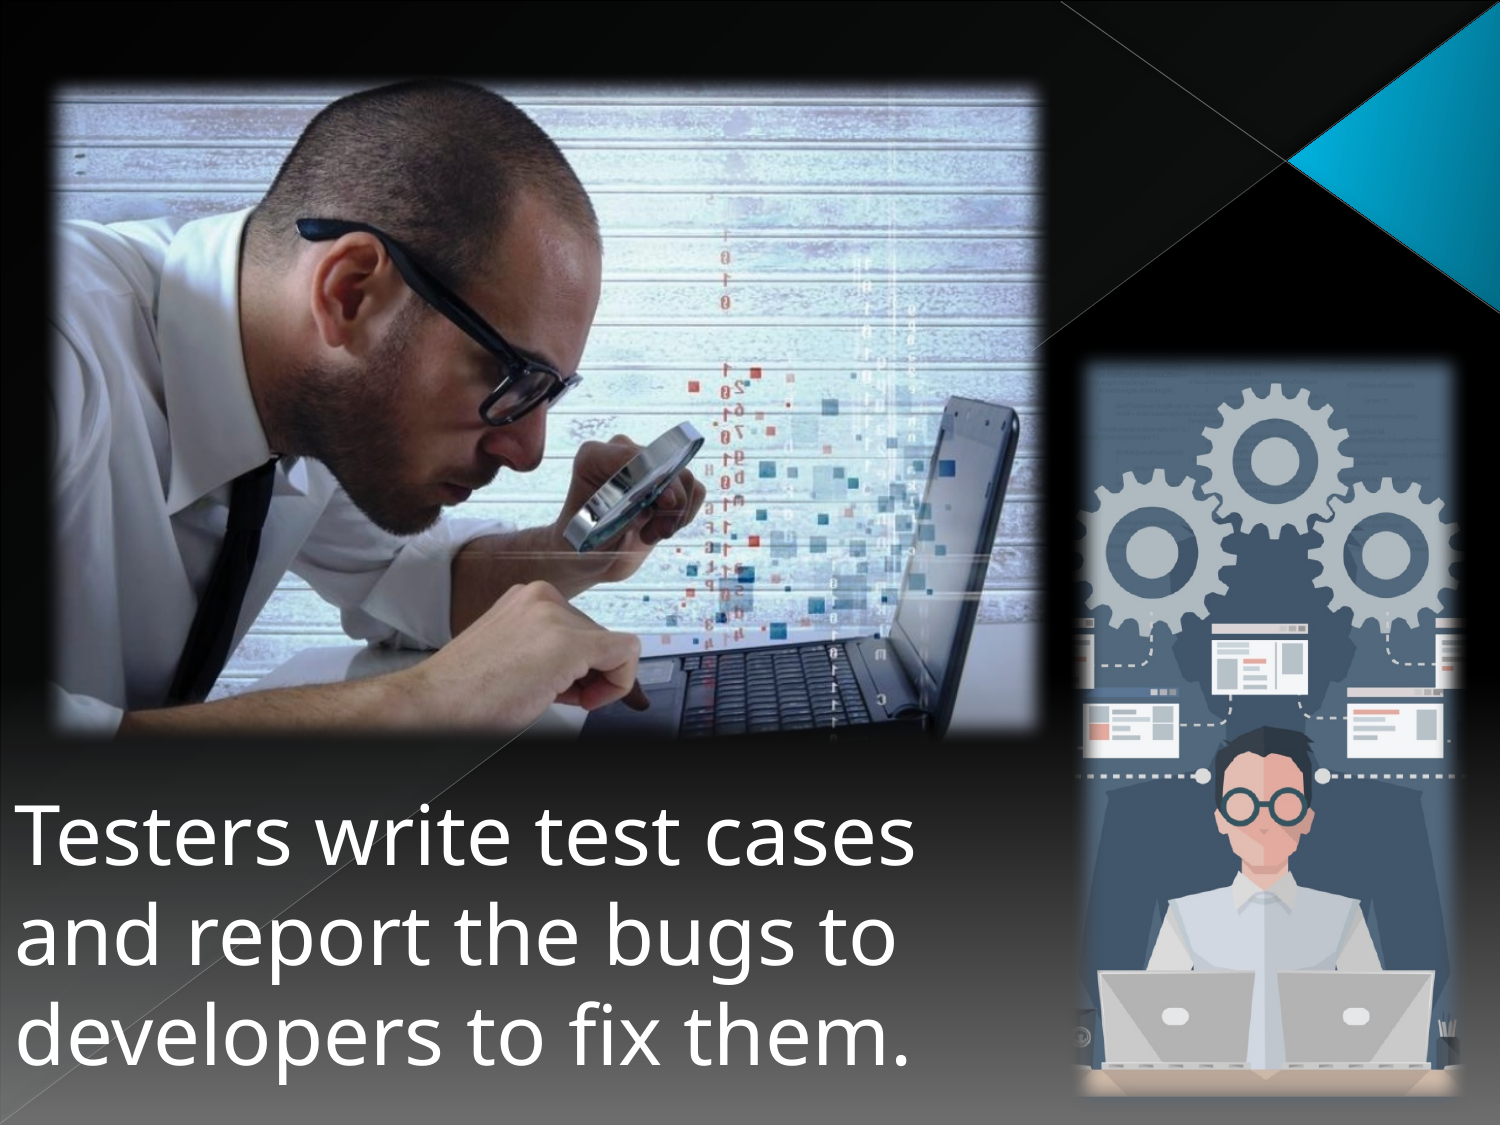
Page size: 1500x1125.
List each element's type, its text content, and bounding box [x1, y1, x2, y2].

picture [40, 71, 1053, 746]
text_box Testers write test cases and report the bugs to developers to fix them. [0, 775, 1059, 1090]
picture [1068, 344, 1469, 1113]
